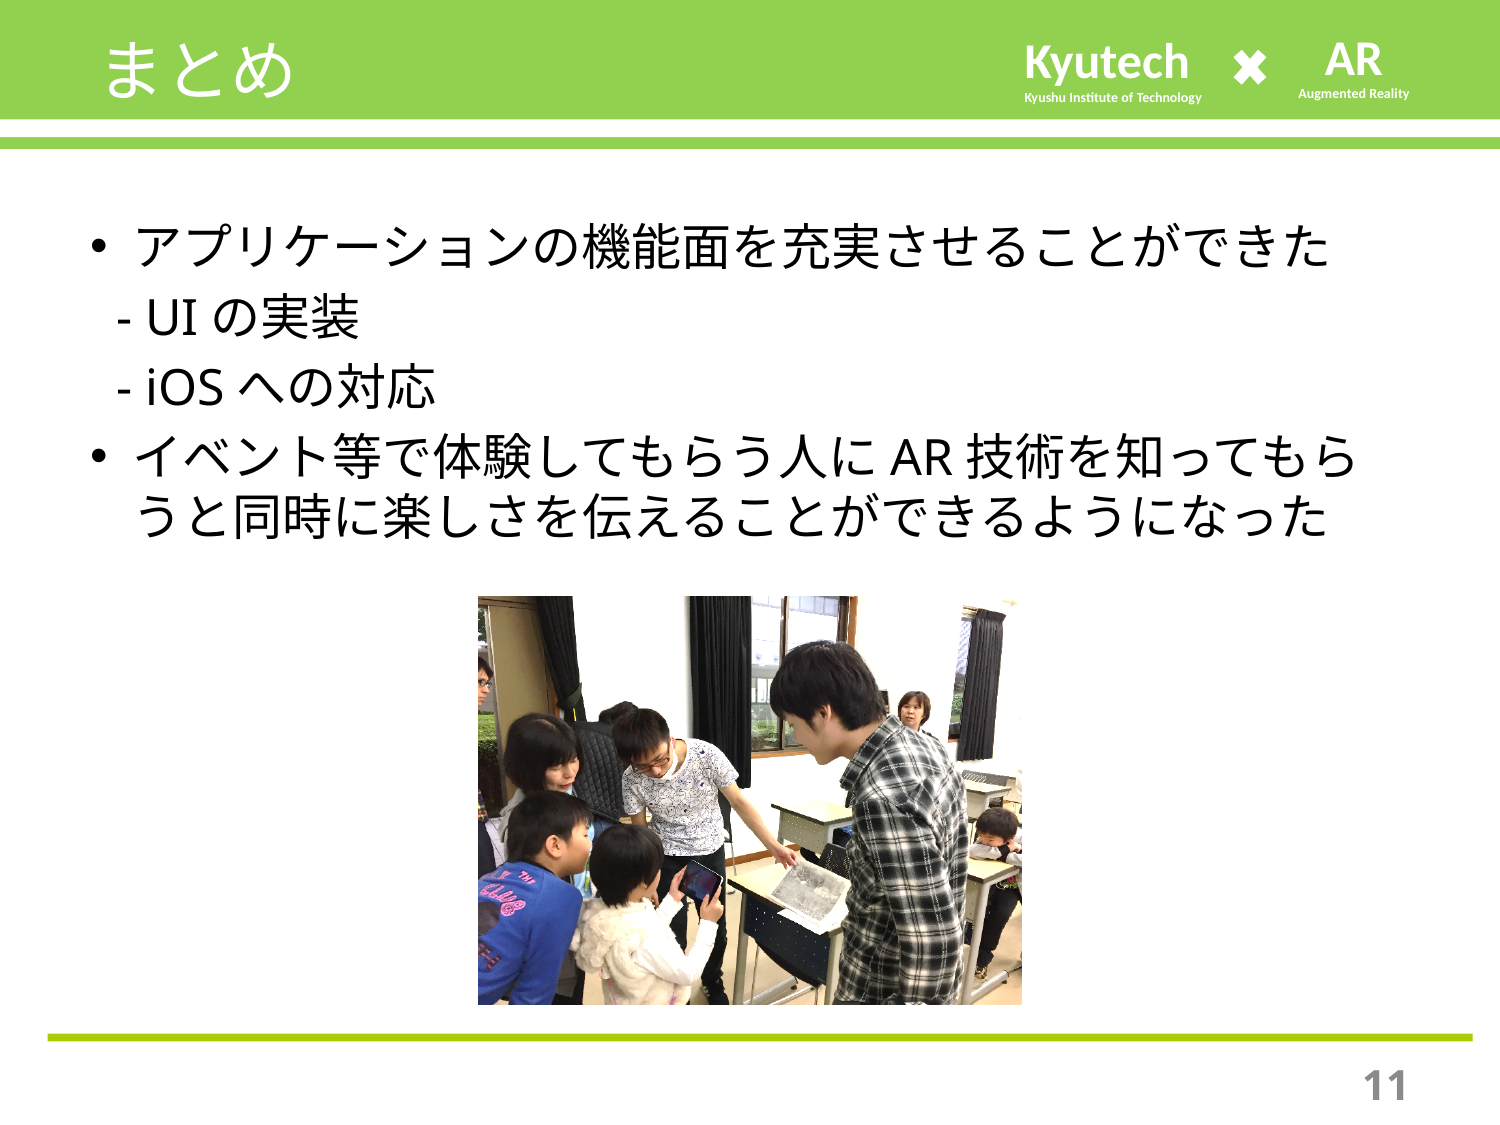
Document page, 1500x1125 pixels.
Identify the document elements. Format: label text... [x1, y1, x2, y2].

title まとめ [82, 0, 1034, 138]
slide_number 10 [1074, 1057, 1425, 1118]
picture [478, 596, 1022, 1005]
list アプリケーションの機能面を充実させることができた - UIの実装 - iOSへの対応 イベント等で体験してもらう人にAR技術を知ってもらうと同時に楽しさを伝えることができるようになった [75, 208, 1425, 951]
